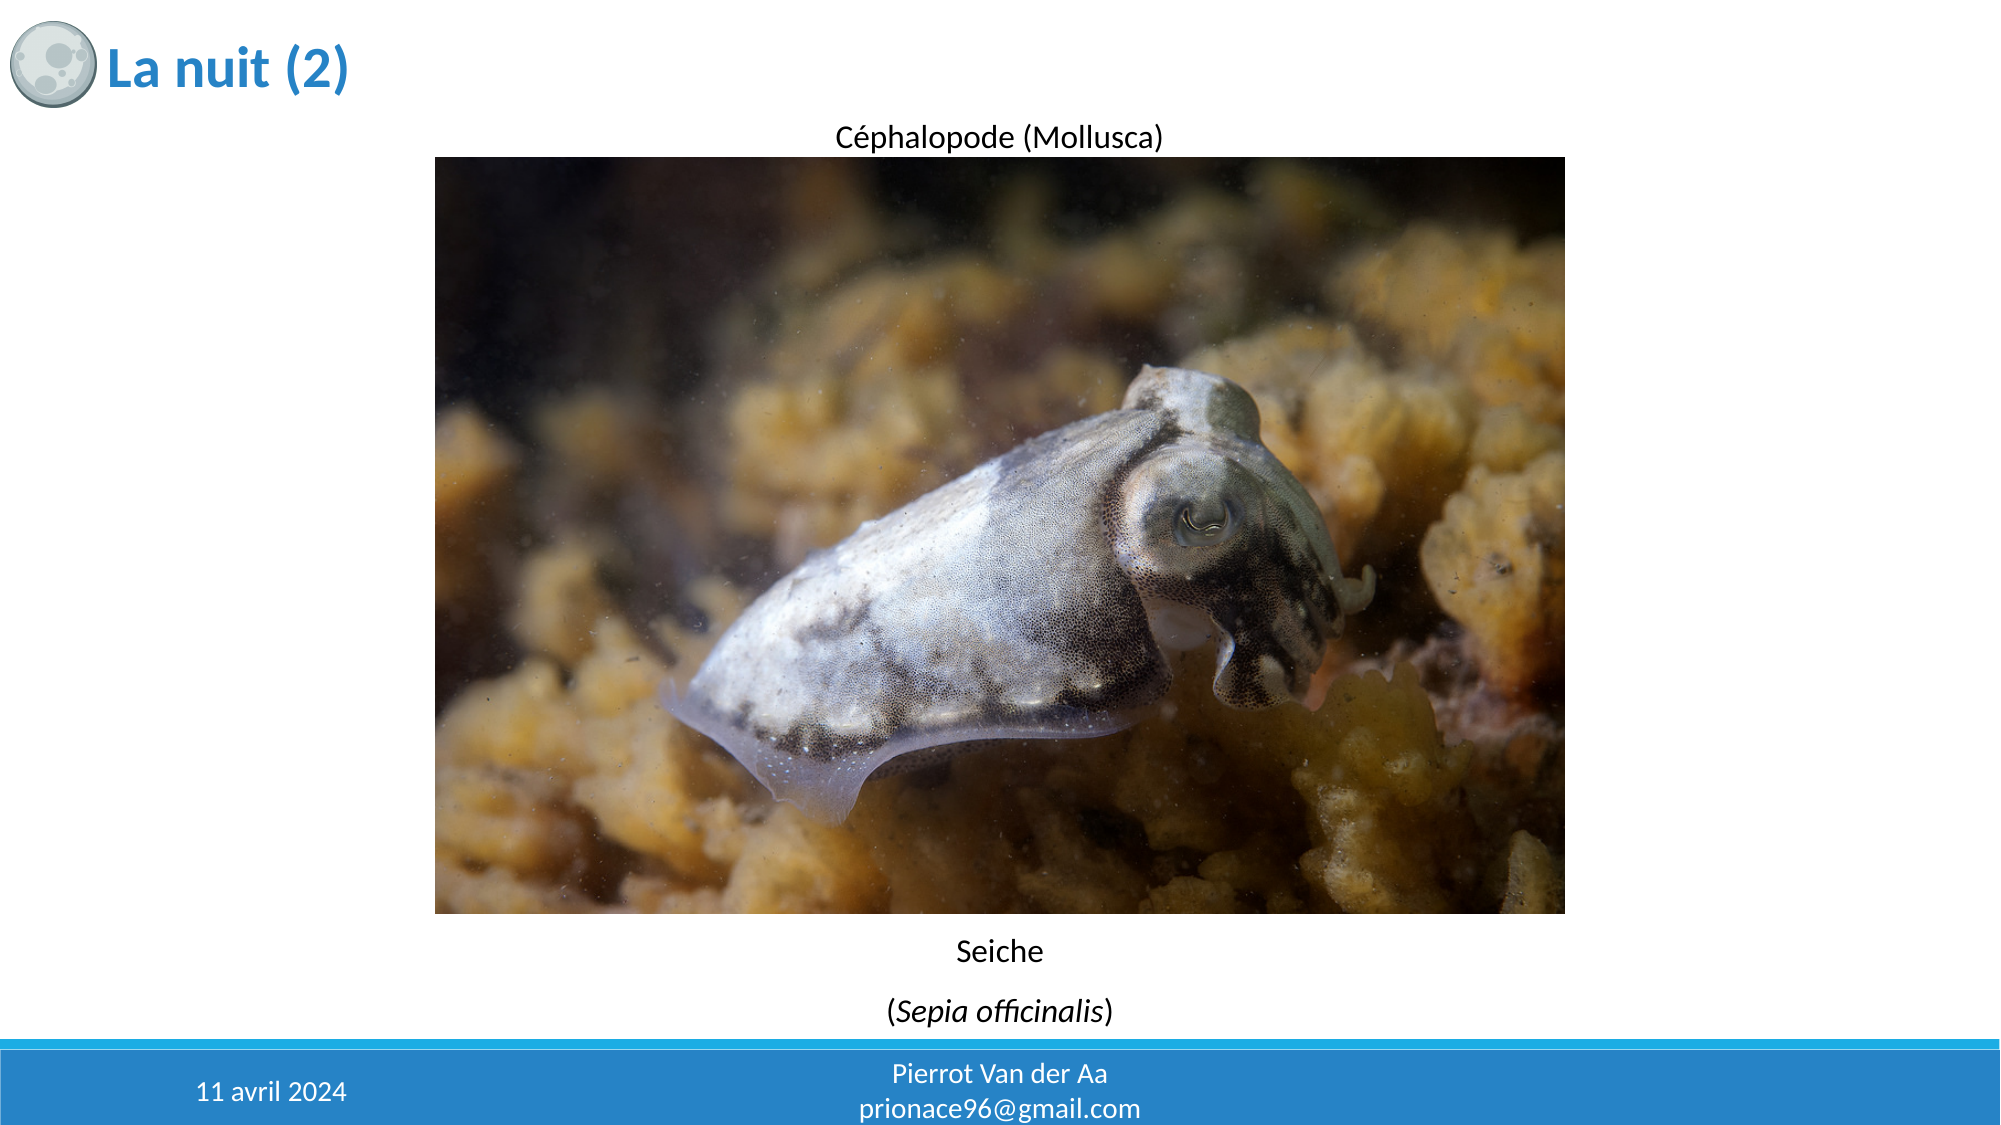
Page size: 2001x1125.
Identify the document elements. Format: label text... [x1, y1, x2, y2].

picture [10, 21, 98, 109]
text_box Céphalopode (Mollusca) [750, 88, 1250, 154]
footer Pierrot Van der Aa prionace96@gmail.com [604, 1059, 1396, 1120]
text_box Seiche (Sepia officinalis) [767, 922, 1233, 1037]
text_box La nuit (2) [103, 21, 798, 107]
slide_number 11 avril 2024 [180, 1059, 586, 1120]
picture [434, 156, 1566, 914]
